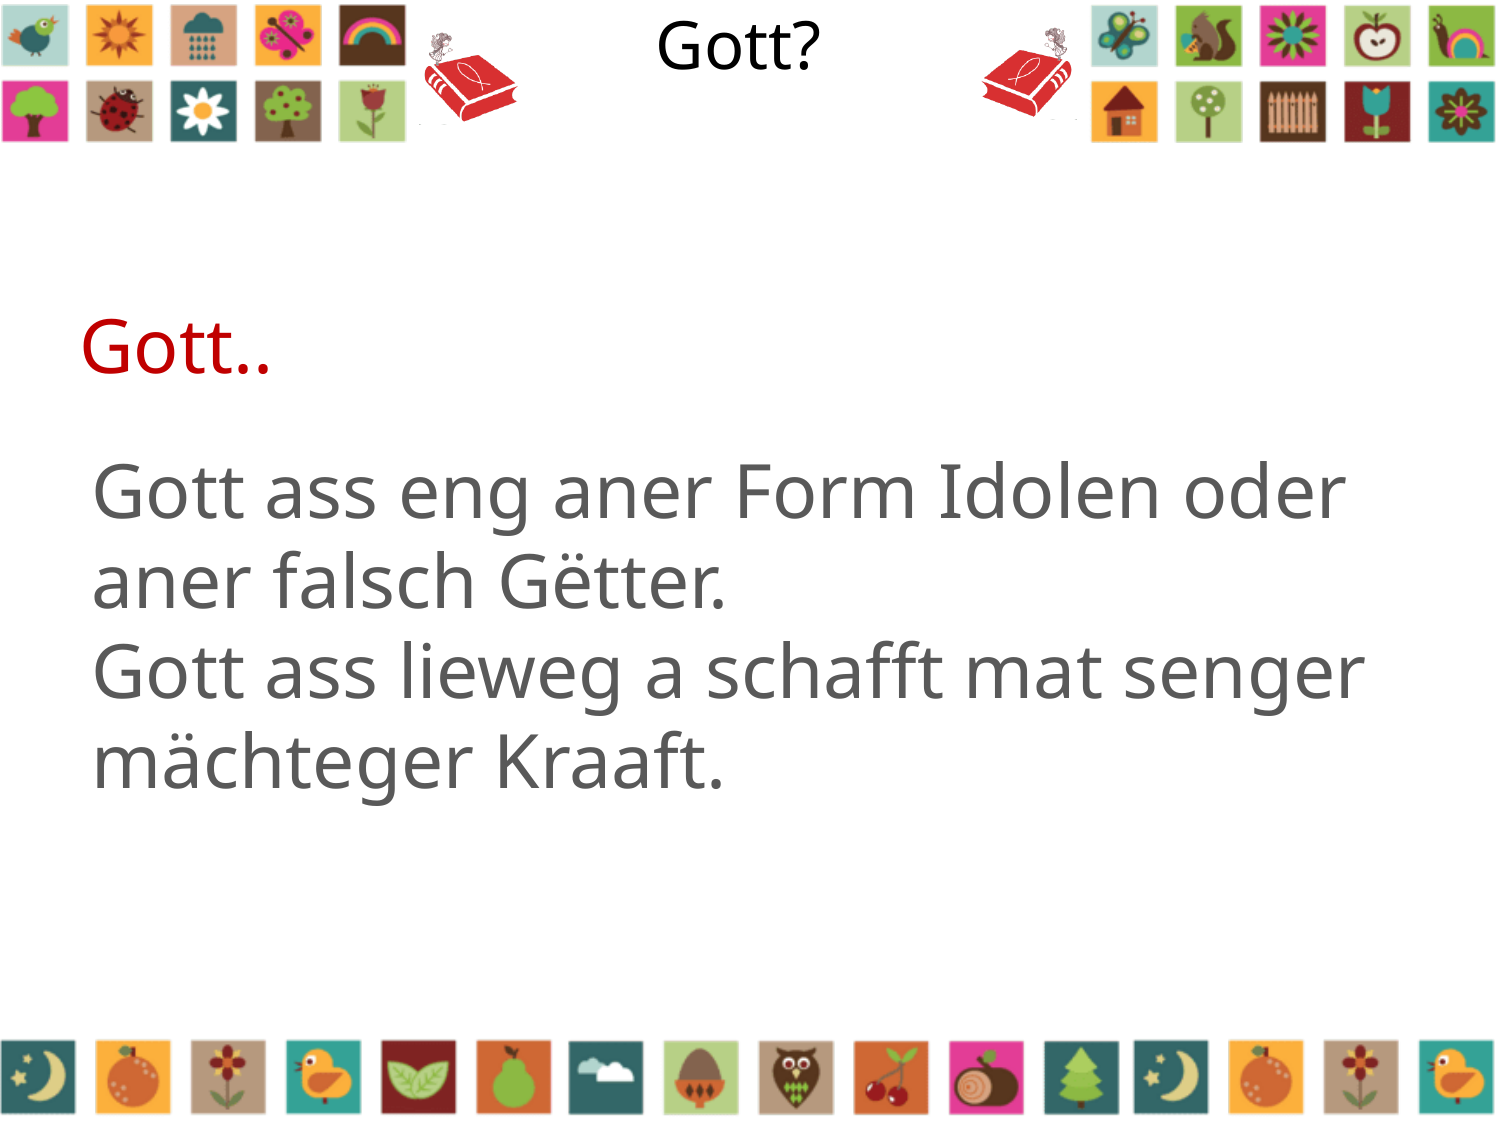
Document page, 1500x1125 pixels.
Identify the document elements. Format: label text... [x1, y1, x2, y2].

picture [0, 3, 550, 150]
text_box Gott ass eng aner Form Idolen oder aner falsch Gëtter. Gott ass lieweg a schafft mat senger mächteger Kraaft. [76, 436, 1424, 812]
picture [950, 3, 1500, 150]
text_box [0, 1028, 1500, 1118]
text_box Gott.. [64, 290, 1412, 396]
text_box Gott? [414, 0, 1080, 91]
